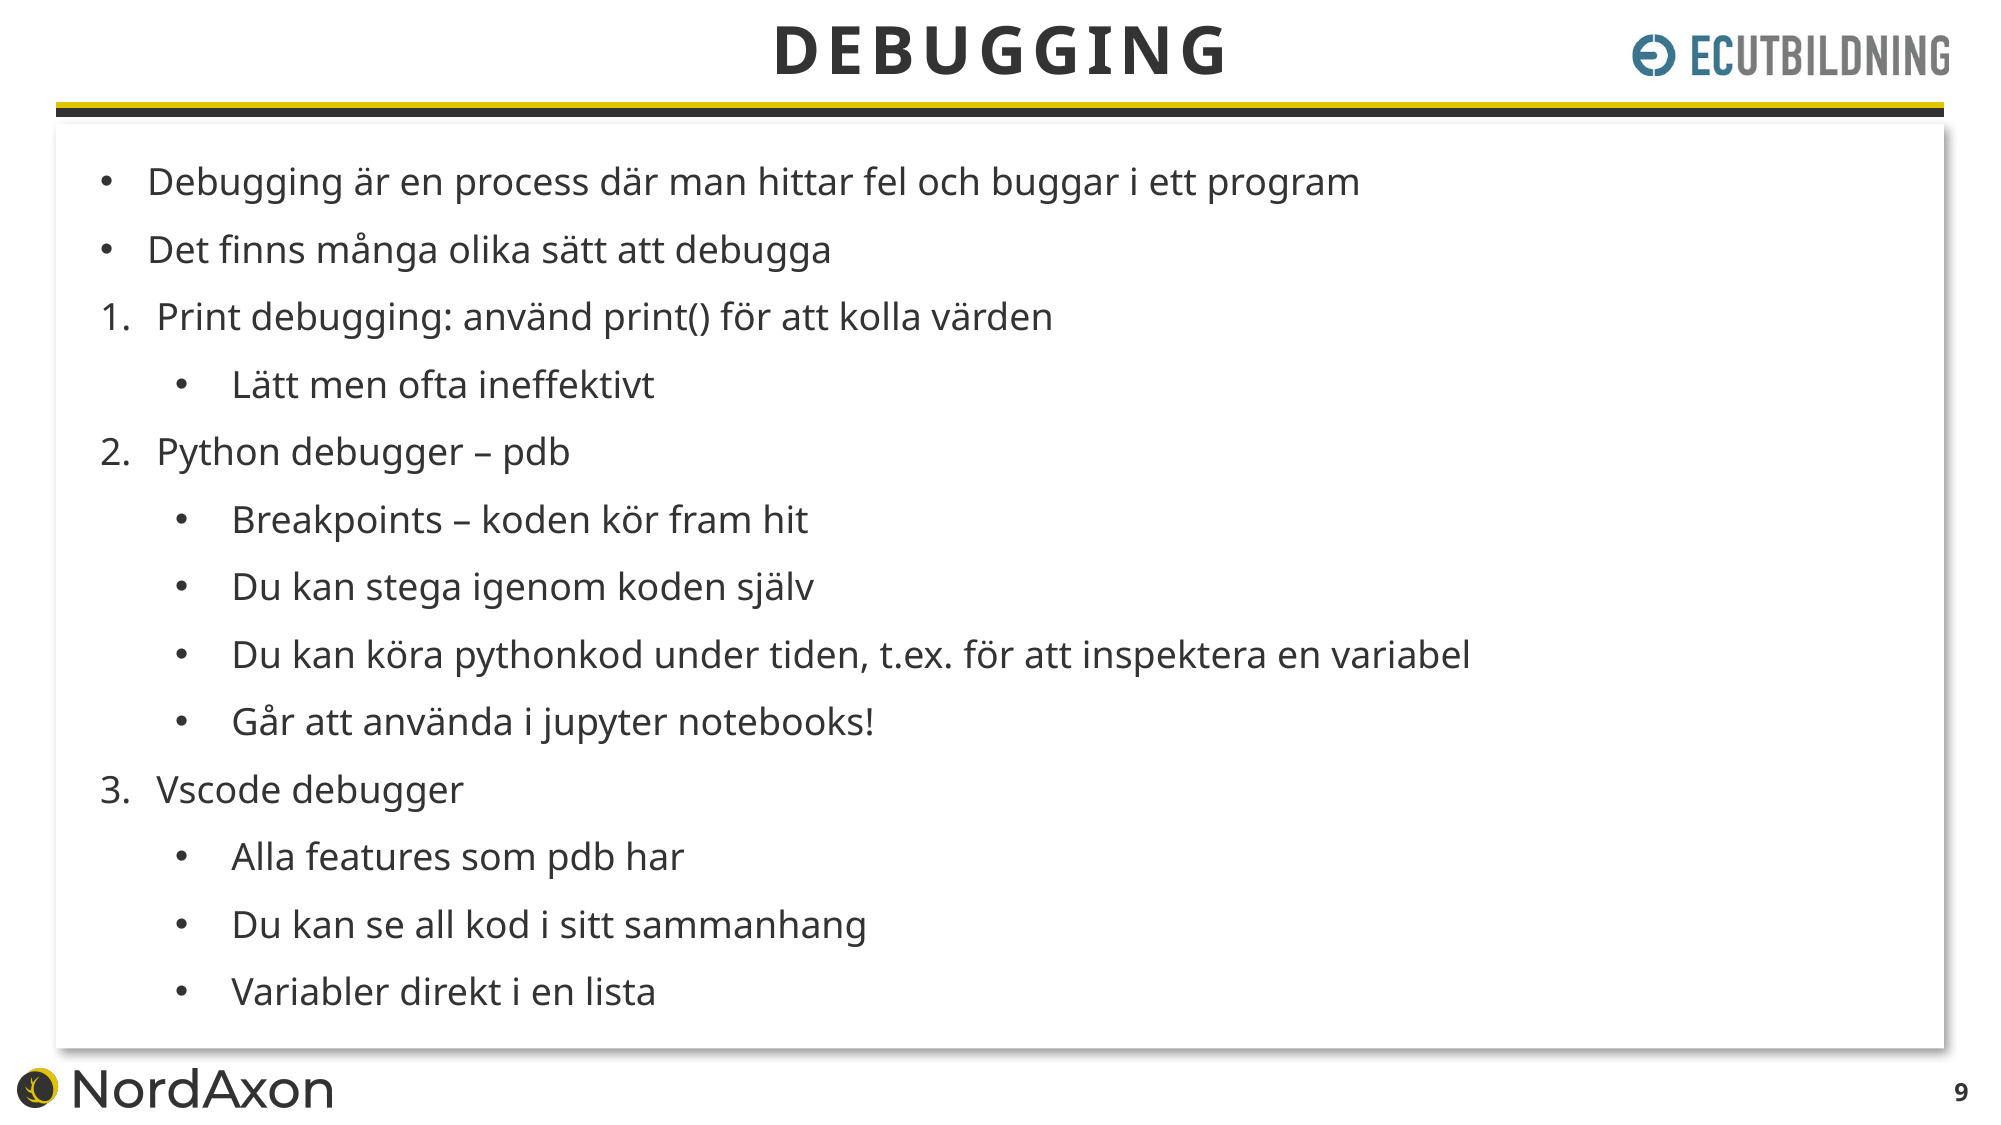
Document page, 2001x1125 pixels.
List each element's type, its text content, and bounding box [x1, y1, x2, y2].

slide_number 9 [1922, 1063, 2000, 1123]
picture [17, 1068, 332, 1108]
picture [1624, 20, 1962, 86]
list DEBUGGING [0, 0, 2000, 107]
text_box Debugging är en process där man hittar fel och buggar i ett program Det finns många olika sätt att debugga Print debugging: använd print() för att kolla värden Lätt men ofta ineffektivt Python debugger – pdb Breakpoints – koden kör fram hit Du kan stega igenom koden själv Du kan köra pythonkod under tiden, t.ex. för att inspektera en variabel Går att använda i jupyter notebooks! Vscode debugger Alla features som pdb har Du kan se all kod i sitt sammanhang Variabler direkt i en lista [55, 123, 1944, 1049]
